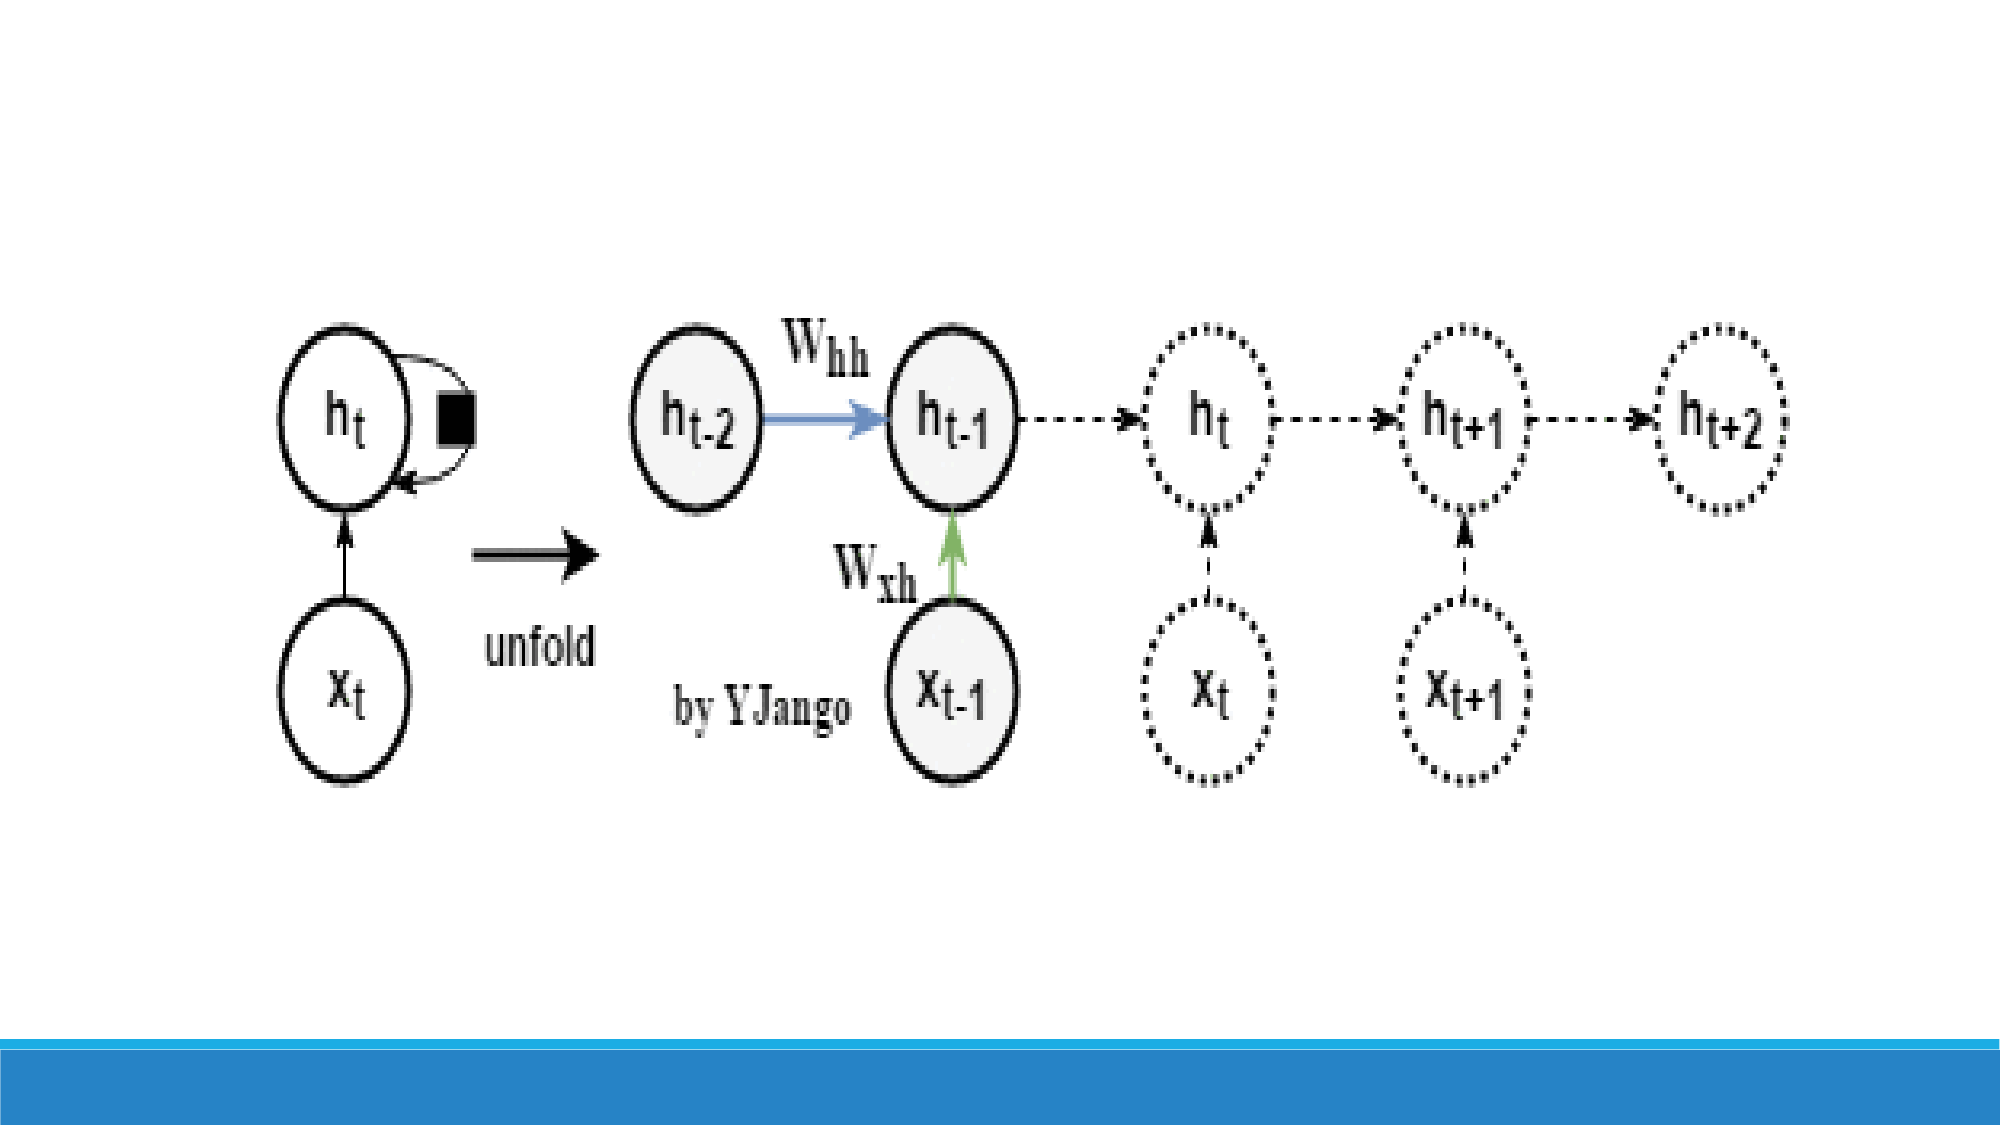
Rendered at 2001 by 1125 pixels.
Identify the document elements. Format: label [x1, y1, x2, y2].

picture [272, 273, 1791, 794]
